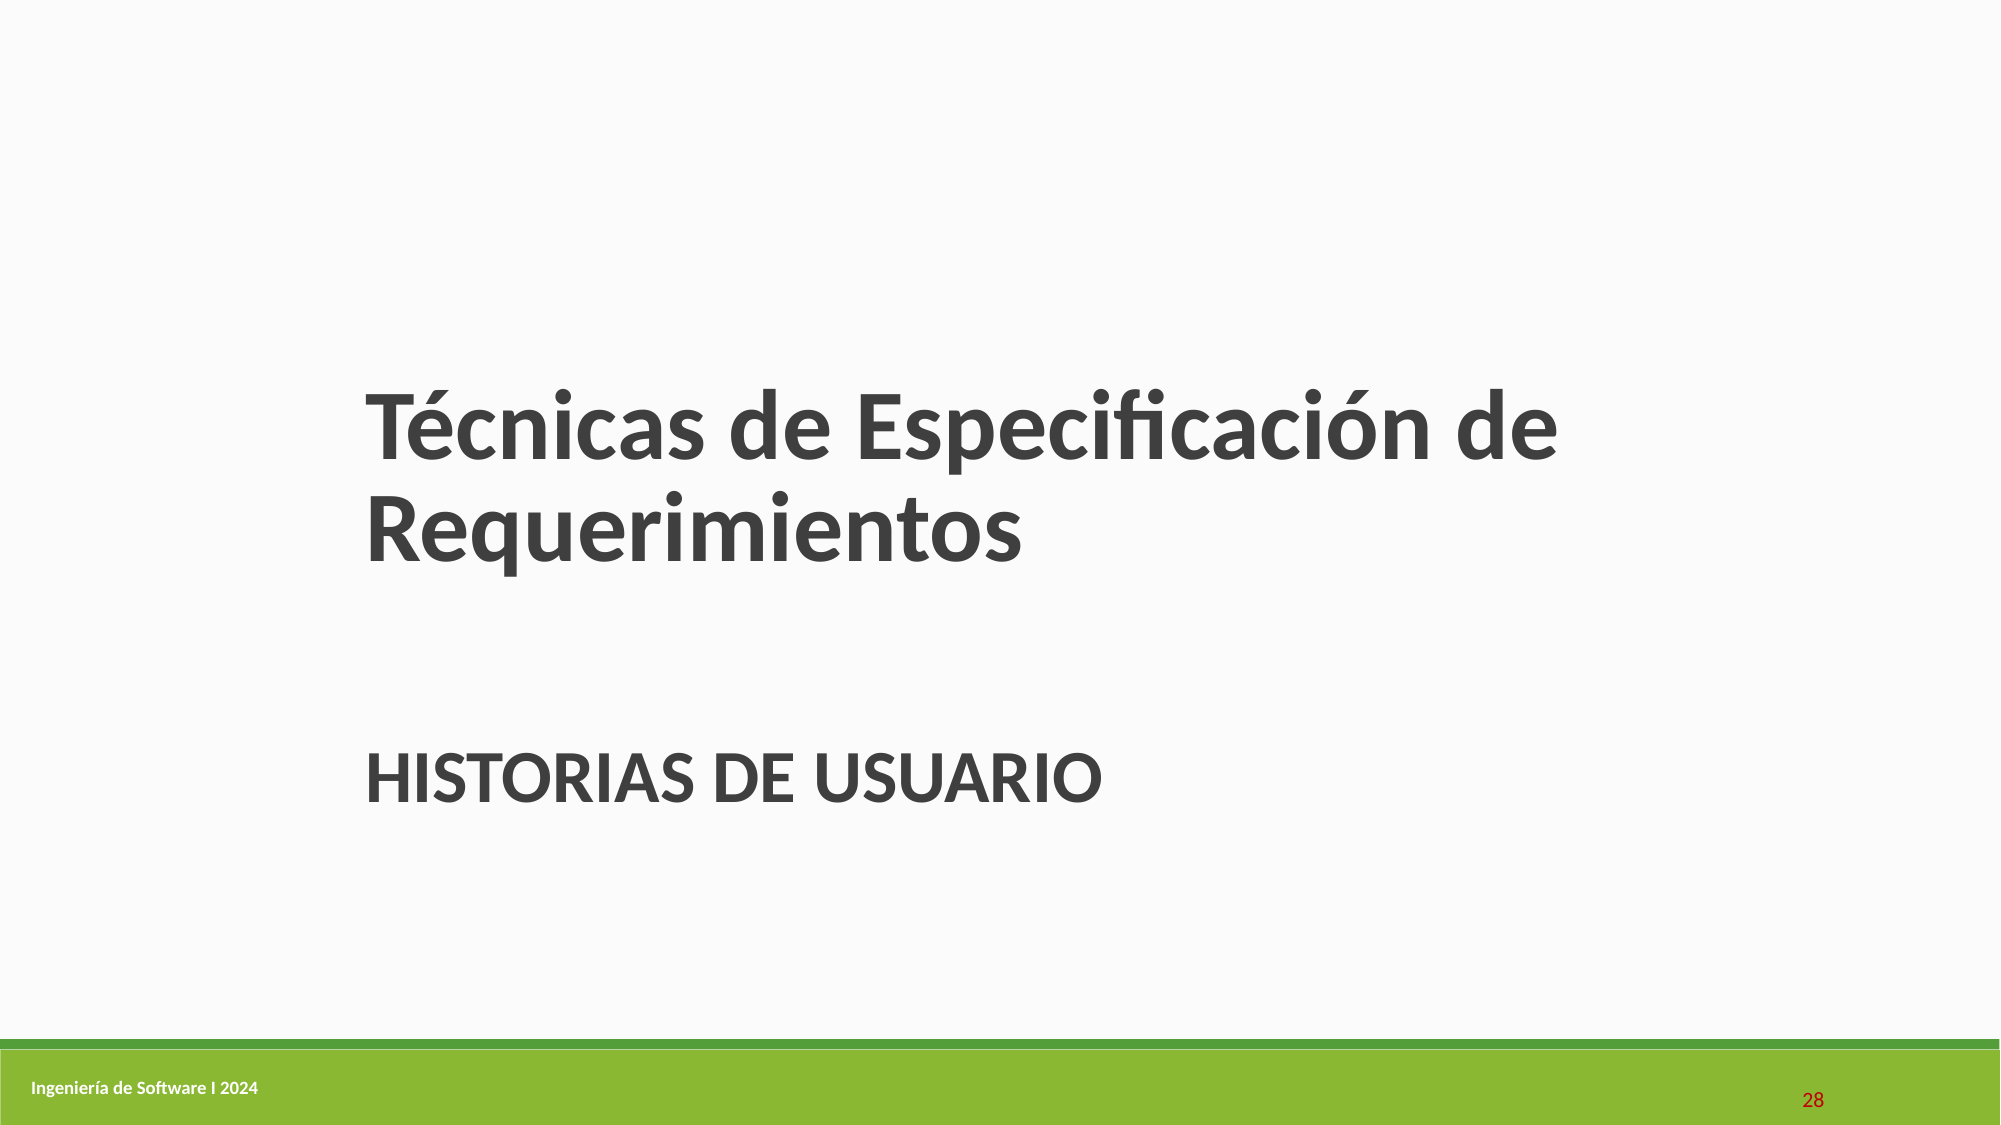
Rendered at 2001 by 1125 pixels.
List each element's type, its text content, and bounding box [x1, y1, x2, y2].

title Técnicas de Especificación de Requerimientos [350, 124, 2000, 710]
slide_number 28 [1624, 1059, 1840, 1120]
list HISTORIAS DE USUARIO [350, 730, 2000, 918]
